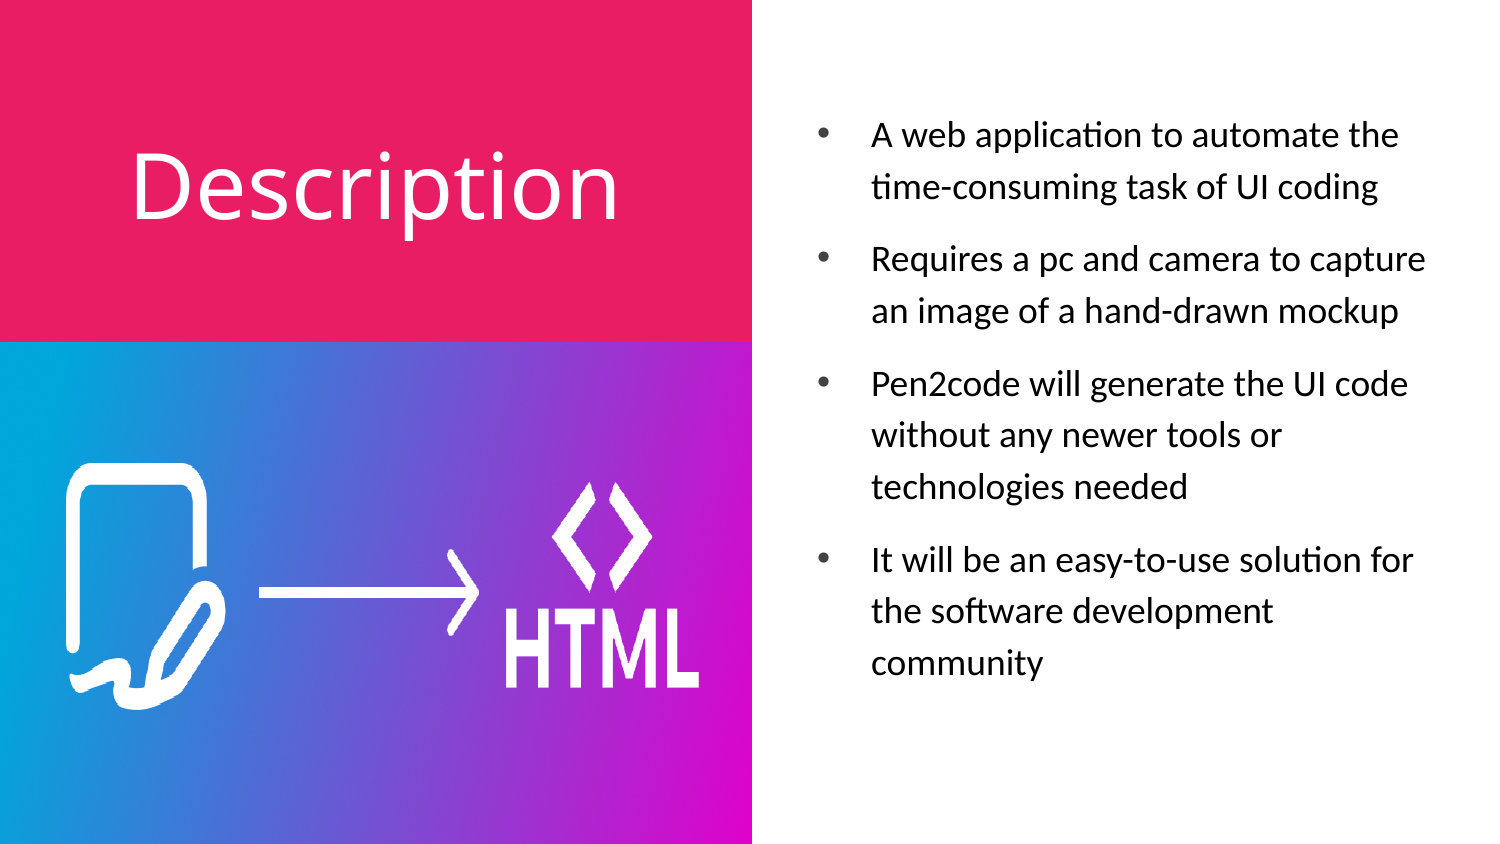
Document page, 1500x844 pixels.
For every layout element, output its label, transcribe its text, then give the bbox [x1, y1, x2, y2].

title Description [59, 67, 692, 299]
picture [22, 342, 752, 844]
list A web application to automate the time-consuming task of UI coding Requires a pc and camera to capture an image of a hand-drawn mockup Pen2code will generate the UI code without any newer tools or technologies needed It will be an easy-to-use solution for the software development community [781, 102, 1460, 788]
